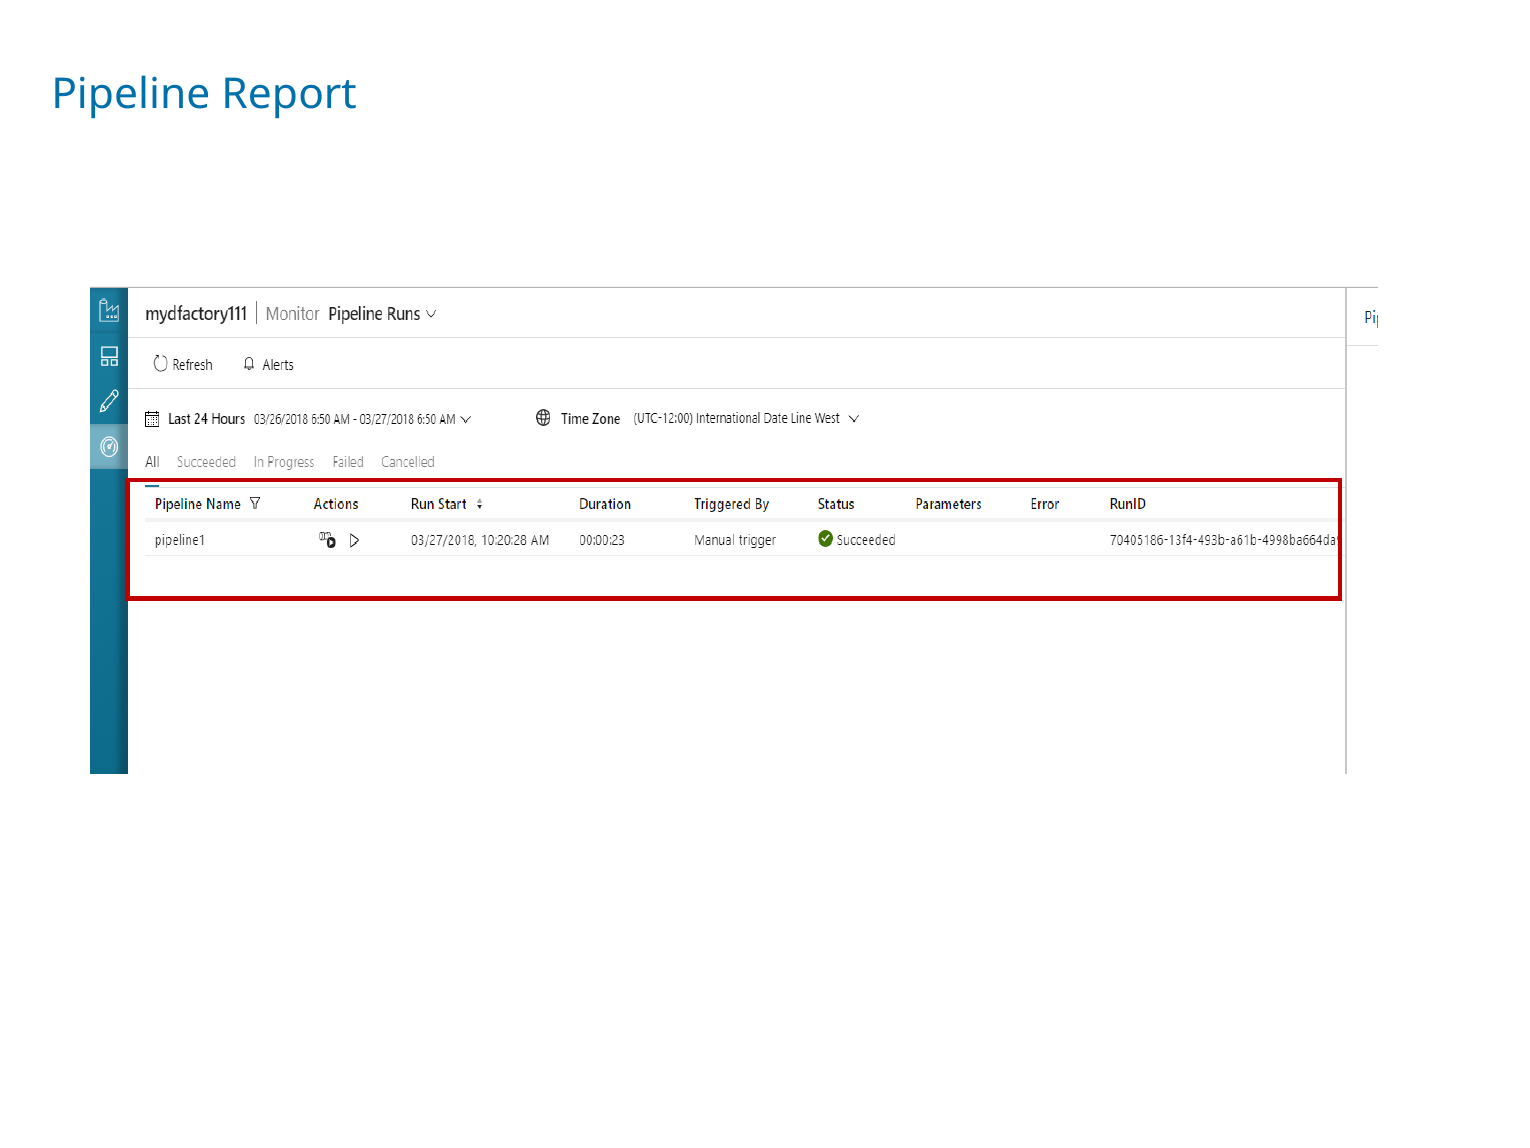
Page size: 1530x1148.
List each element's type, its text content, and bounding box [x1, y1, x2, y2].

title Pipeline Report [50, 68, 1479, 213]
picture [89, 286, 1378, 774]
